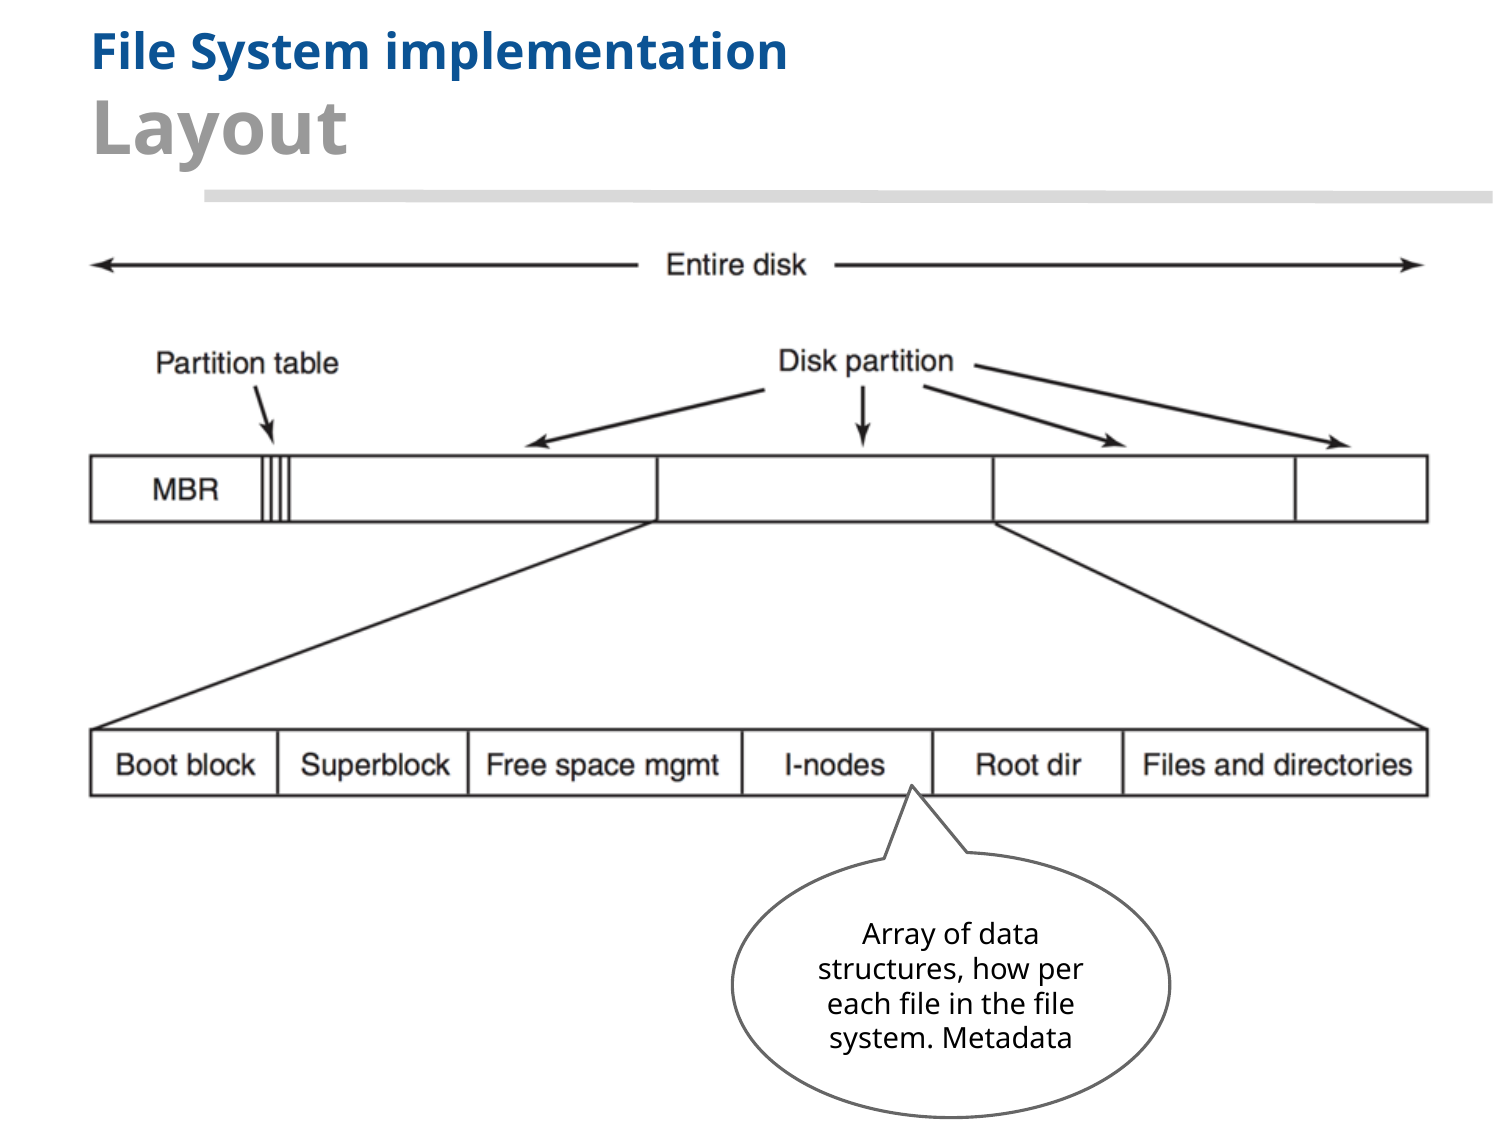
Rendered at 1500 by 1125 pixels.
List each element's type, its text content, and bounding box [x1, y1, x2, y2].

title File System implementation Layout [75, 45, 1425, 185]
picture [37, 224, 1468, 812]
text_box Array of data structures, how per each file in the file system. Metadata [732, 820, 1170, 1118]
